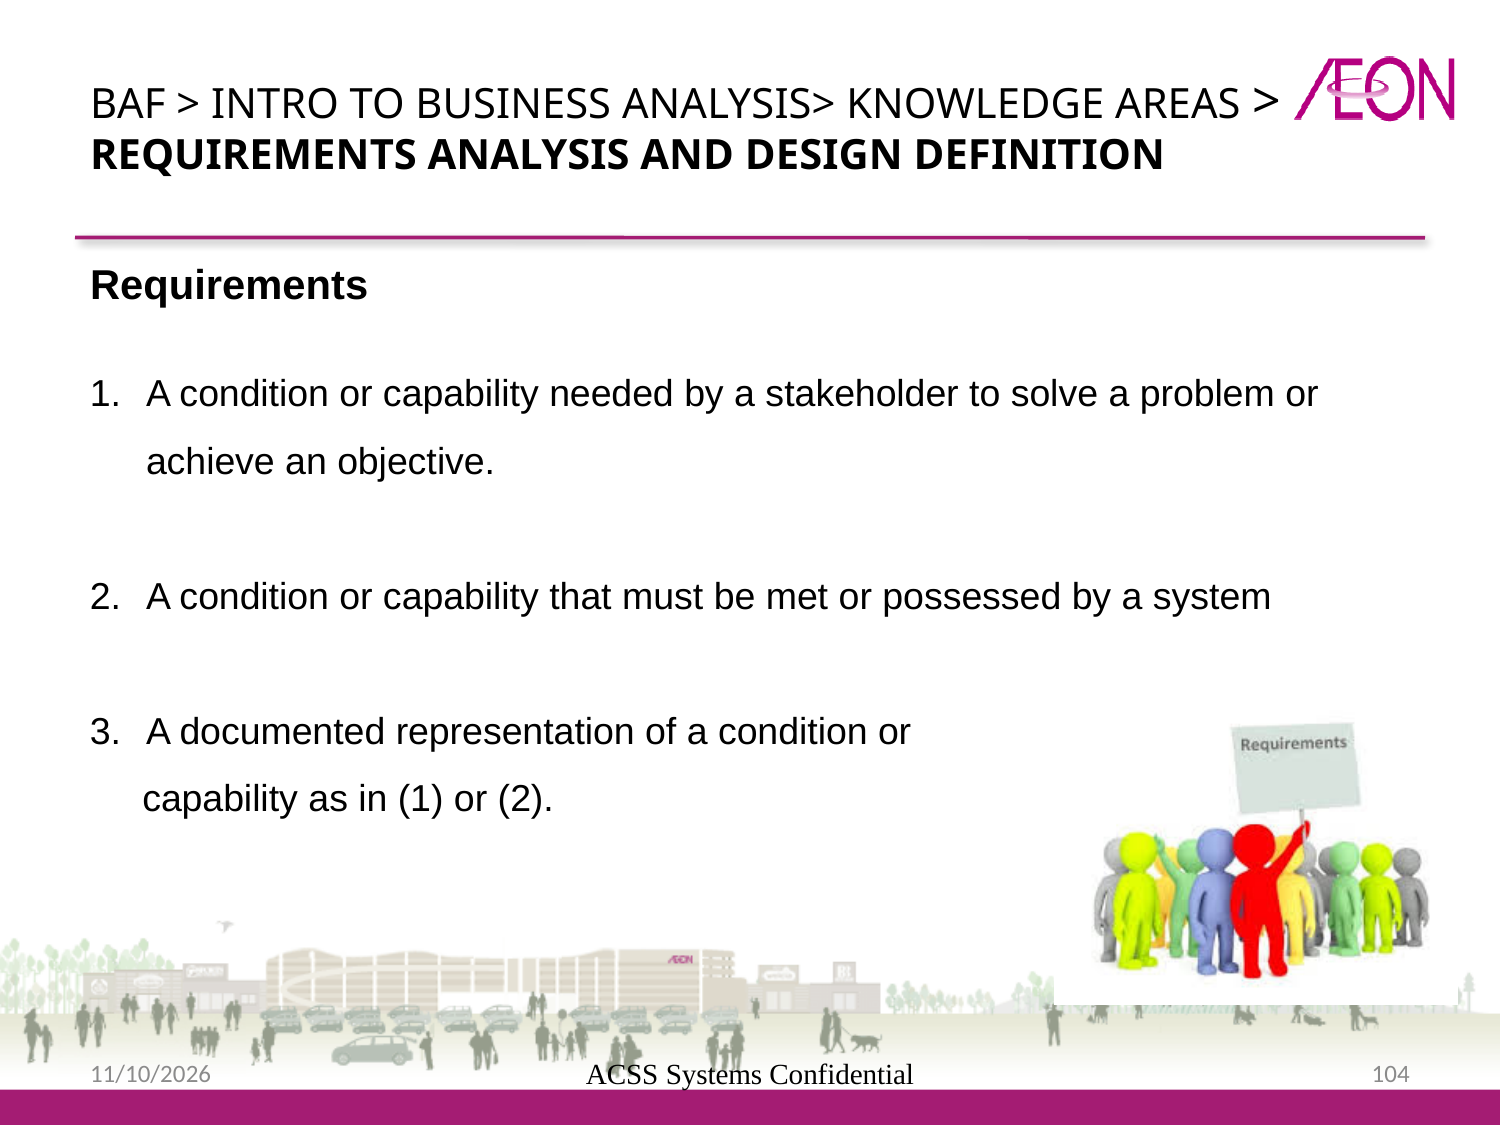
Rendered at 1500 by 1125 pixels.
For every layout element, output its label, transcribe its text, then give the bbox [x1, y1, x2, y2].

slide_number 104 [1074, 1042, 1425, 1103]
picture [1284, 44, 1463, 132]
footer ACSS Systems Confidential [512, 1042, 988, 1103]
text_box A documented representation of a condition or capability as in (1) or (2). [74, 676, 988, 827]
list Requirements [75, 249, 1200, 338]
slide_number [75, 1042, 425, 1103]
picture [0, 699, 1500, 1089]
text_box A condition or capability needed by a stakeholder to solve a problem or achieve an objective. A condition or capability that must be met or possessed by a system [75, 339, 1400, 625]
title BAF > IntRo to BUSINESS ANALYSIS> KNOWLEDGE AREAS > Requirements analysis and design definition [75, 29, 1463, 217]
